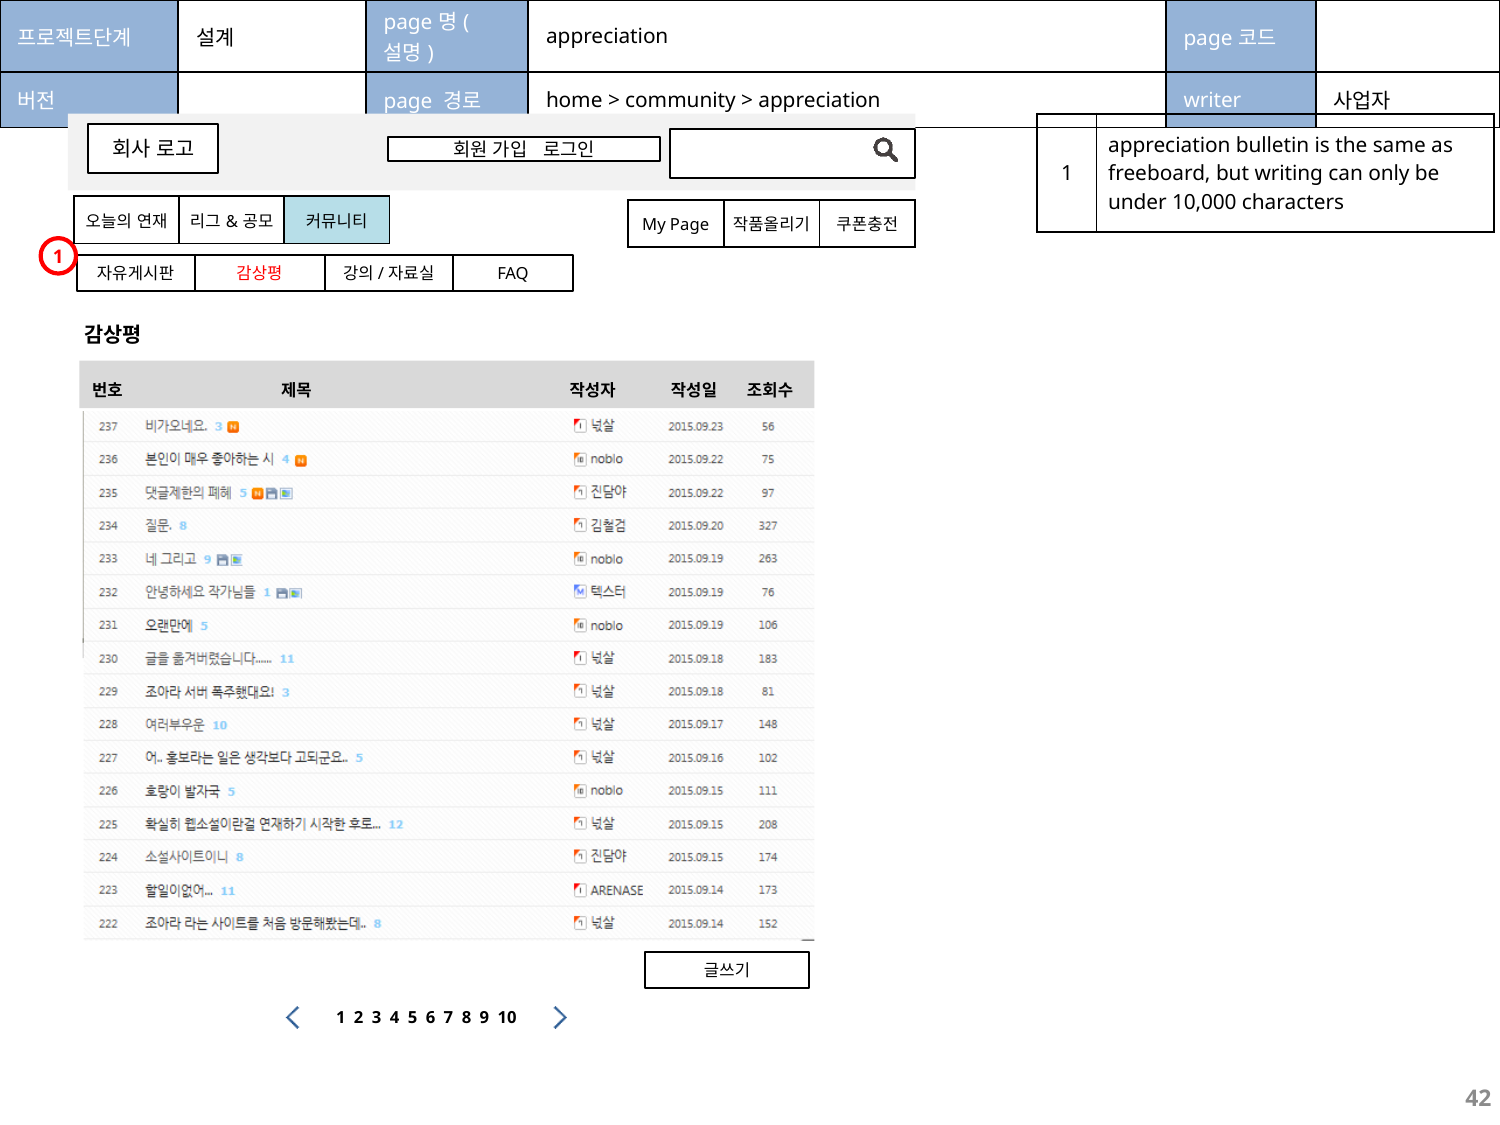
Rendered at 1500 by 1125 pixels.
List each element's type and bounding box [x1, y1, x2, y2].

table_header [179, 1, 365, 71]
text_box [66, 111, 917, 192]
picture [873, 137, 898, 163]
table_cell [179, 73, 365, 111]
text_box [280, 999, 574, 1036]
table_header [1097, 115, 1493, 231]
table_header [820, 201, 914, 246]
table_header [1038, 115, 1096, 231]
text_box [643, 950, 811, 990]
text_box [77, 358, 817, 410]
table_cell [1167, 73, 1315, 113]
table_header [180, 197, 283, 243]
table_header [529, 1, 1165, 71]
table_header [285, 197, 389, 243]
table_header [1, 1, 177, 71]
table_header [367, 1, 527, 71]
text_box [38, 236, 575, 293]
table_header [1317, 1, 1499, 71]
table_cell [1317, 73, 1499, 127]
text_box [70, 315, 396, 353]
table_header [629, 201, 723, 246]
table_header [75, 197, 178, 243]
table_cell [367, 73, 527, 111]
table_cell [529, 73, 1165, 127]
table_cell [1, 73, 177, 127]
table_header [1167, 1, 1315, 71]
table_header [725, 201, 819, 246]
slide_number [1156, 1069, 1500, 1125]
picture [82, 410, 815, 941]
